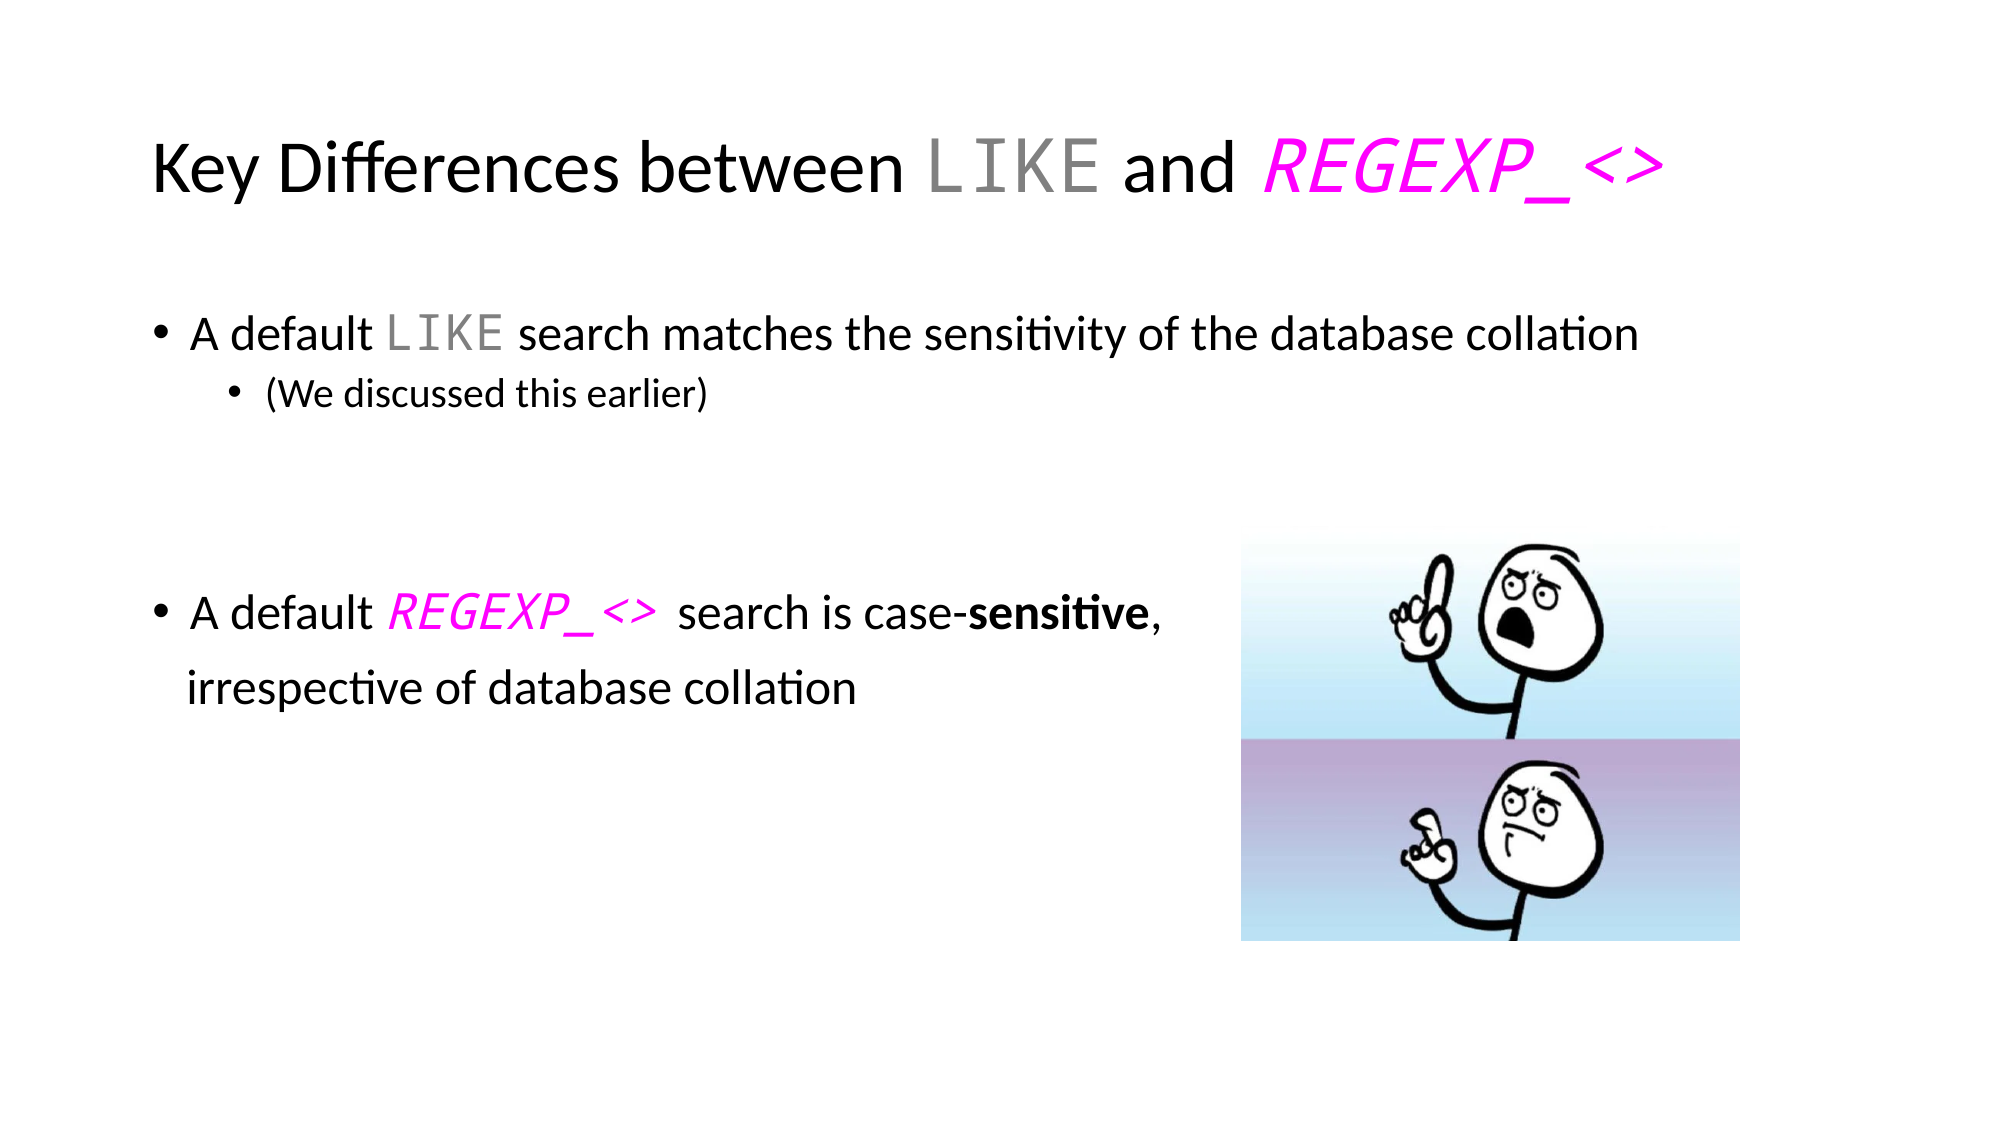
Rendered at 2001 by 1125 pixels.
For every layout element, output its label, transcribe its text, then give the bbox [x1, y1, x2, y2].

list A default LIKE search matches the sensitivity of the database collation (We discussed this earlier) A default REGEXP_<> search is case-sensitive, irrespective of database collation [137, 299, 1863, 1014]
picture [1239, 526, 1740, 942]
title Key Differences between LIKE and REGEXP_<> [137, 59, 1863, 278]
